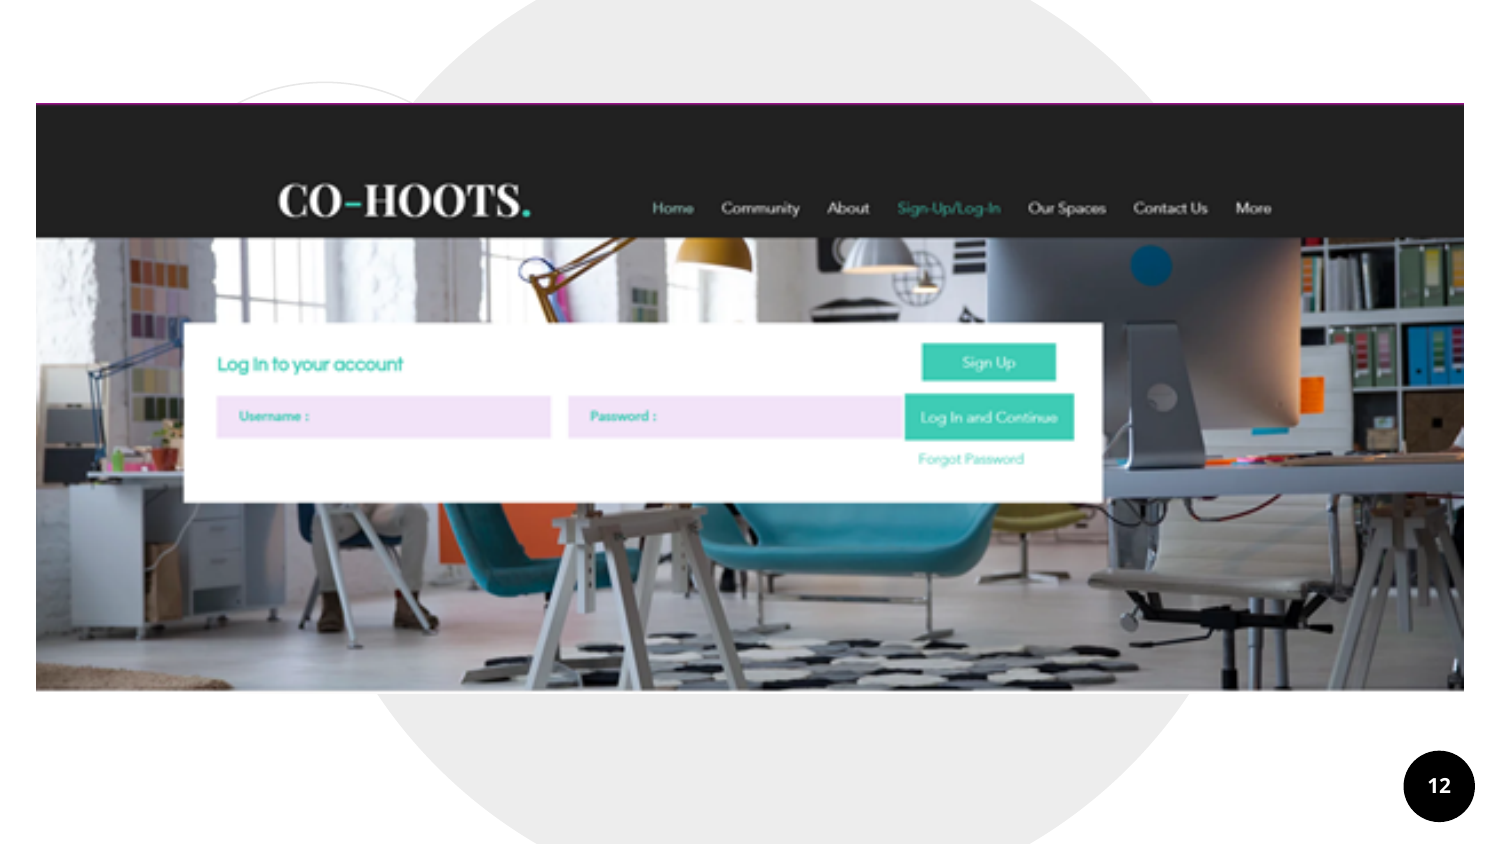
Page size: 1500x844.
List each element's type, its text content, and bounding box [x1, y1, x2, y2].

picture [35, 102, 1464, 694]
slide_number ‹#› [1403, 750, 1475, 823]
